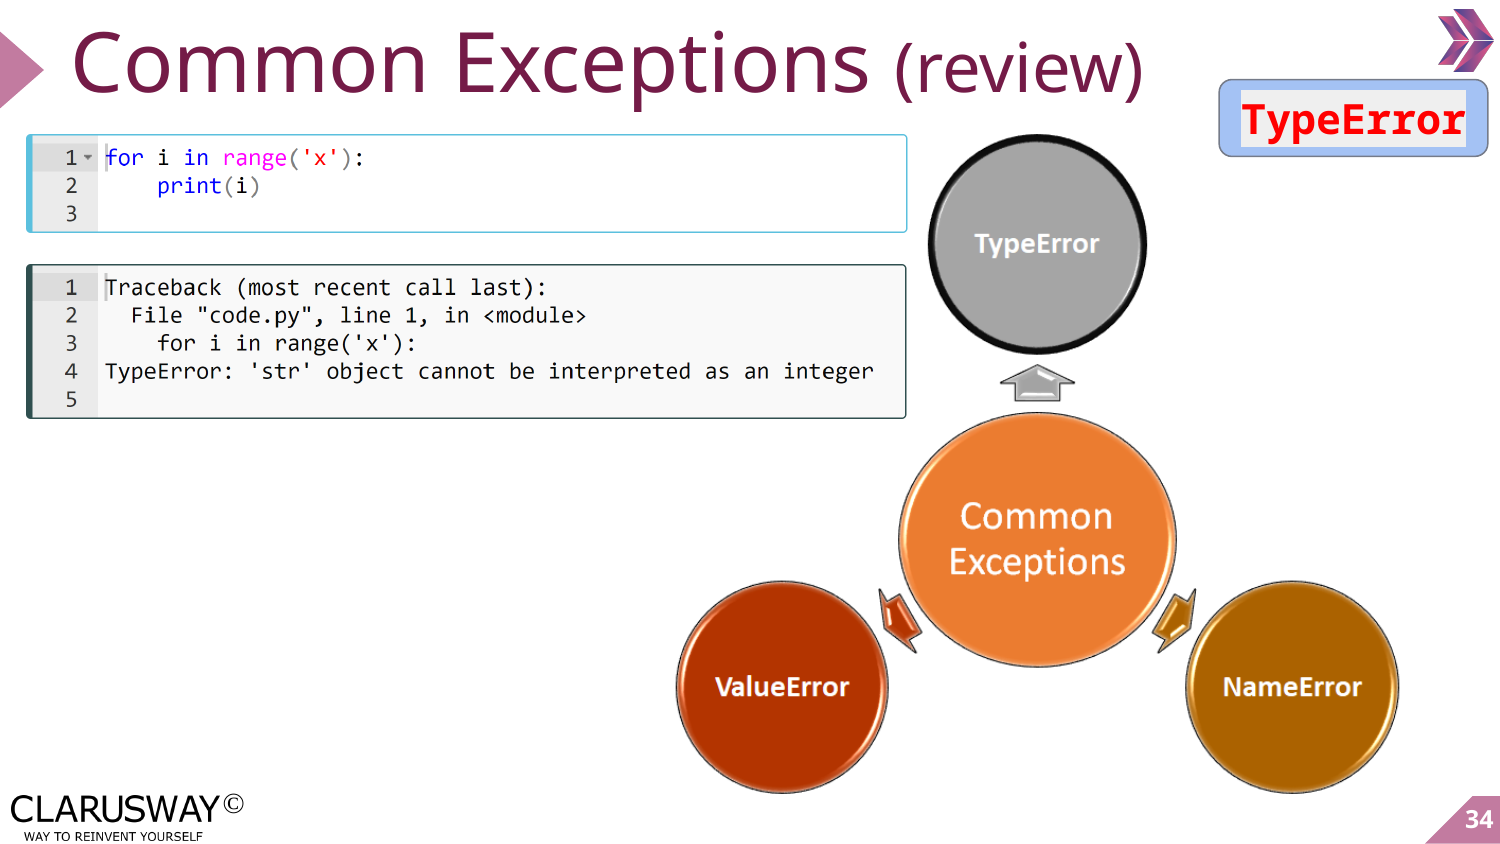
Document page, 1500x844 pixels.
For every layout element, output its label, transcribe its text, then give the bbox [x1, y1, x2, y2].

picture [11, 795, 220, 841]
title Common Exceptions (review) [70, 28, 1376, 131]
text_box TypeError [1219, 79, 1488, 131]
picture [1438, 9, 1494, 72]
picture [24, 130, 1500, 796]
slide_number ‹#› [1418, 805, 1494, 838]
